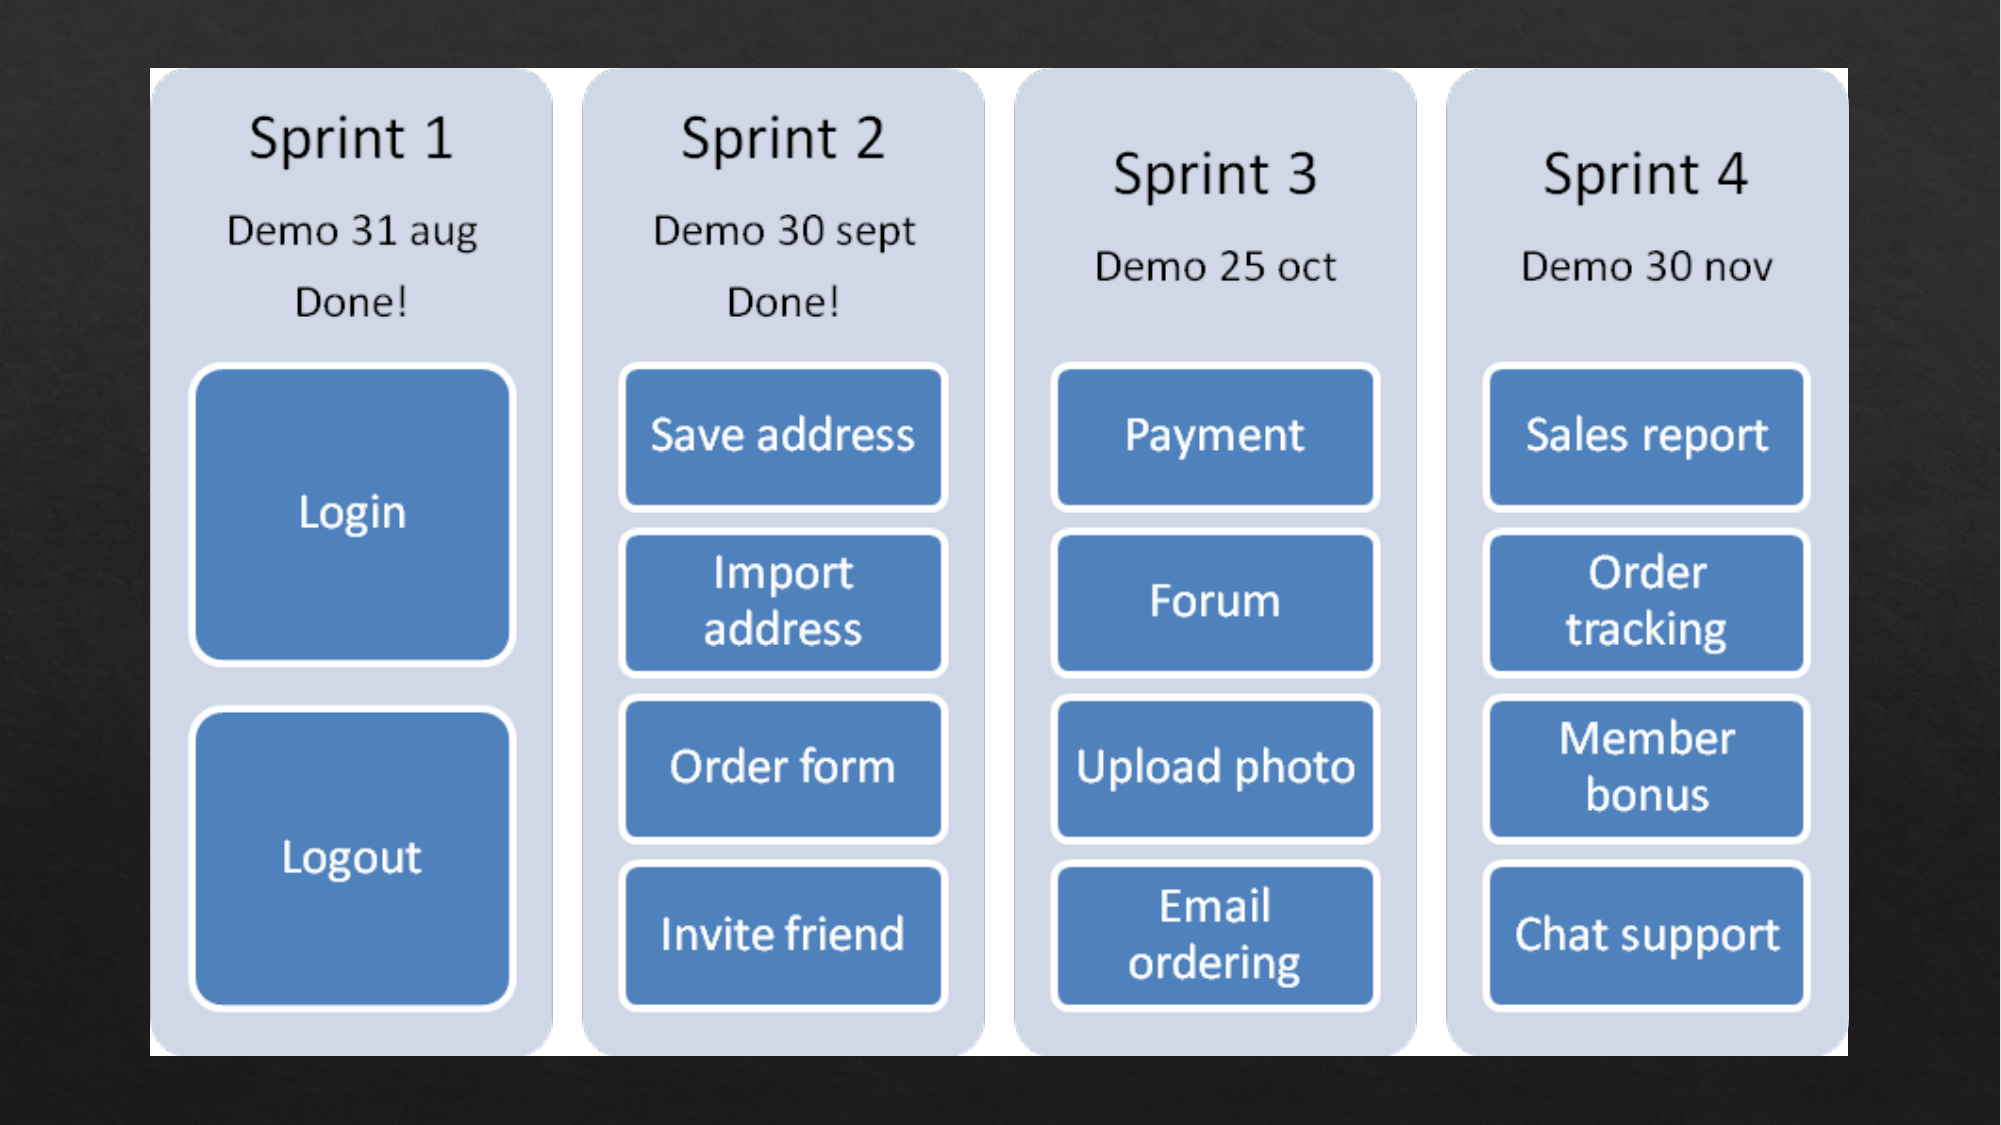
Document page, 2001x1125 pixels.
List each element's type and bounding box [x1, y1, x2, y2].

picture [149, 67, 1849, 1056]
